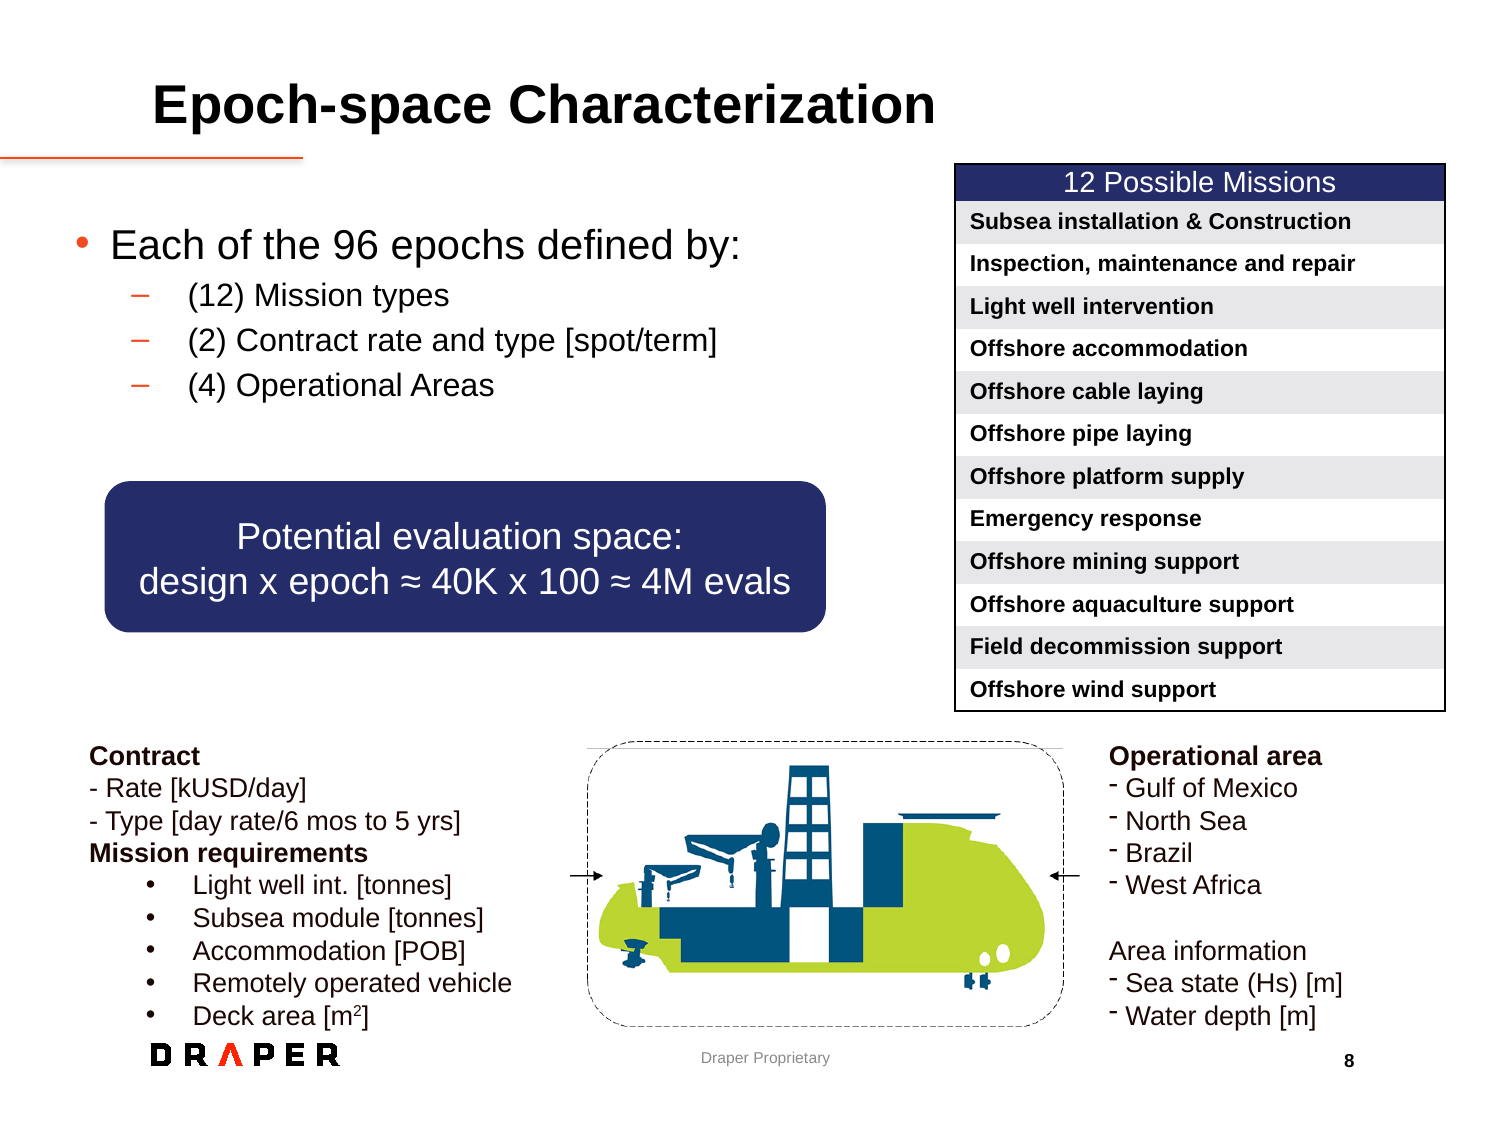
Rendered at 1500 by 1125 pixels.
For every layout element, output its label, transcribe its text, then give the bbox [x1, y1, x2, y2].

table_cell Offshore wind support [956, 669, 1444, 710]
list Each of the 96 epochs defined by: (12) Mission types (2) Contract rate and type [spot/term] (4) Operational Areas [75, 210, 885, 546]
table_cell Offshore aquaculture support [956, 584, 1444, 626]
table_cell Offshore accommodation [956, 329, 1444, 371]
table_cell Offshore pipe laying [956, 414, 1444, 456]
table_cell Light well intervention [956, 286, 1444, 329]
slide_number 8 [1292, 1040, 1370, 1101]
table_cell Inspection, maintenance and repair [956, 244, 1444, 286]
picture [568, 741, 1084, 1041]
table_cell Field decommission support [956, 626, 1444, 669]
table_cell Offshore platform supply [956, 456, 1444, 499]
title Epoch-space Characterization [152, 7, 1427, 196]
text_box Potential evaluation space: design x epoch ≈ 40K x 100 ≈ 4M evals [104, 481, 826, 633]
table_cell Subsea installation & Construction [956, 201, 1444, 244]
table_header 12 Possible Missions [956, 165, 1444, 201]
table_cell Offshore mining support [956, 541, 1444, 584]
table_cell Emergency response [956, 499, 1444, 541]
footer Draper Proprietary [404, 1027, 1127, 1088]
text_box Contract - Rate [kUSD/day] - Type [day rate/6 mos to 5 yrs] Mission requirements Light well int. [tonnes] Subsea module [tonnes] Accommodation [POB] Remotely operated vehicle Deck area [m2] [74, 730, 564, 1038]
table_cell Offshore cable laying [956, 371, 1444, 414]
text_box Operational area Gulf of Mexico North Sea Brazil West Africa Area information Sea state (Hs) [m] Water depth [m] [1094, 730, 1428, 1038]
